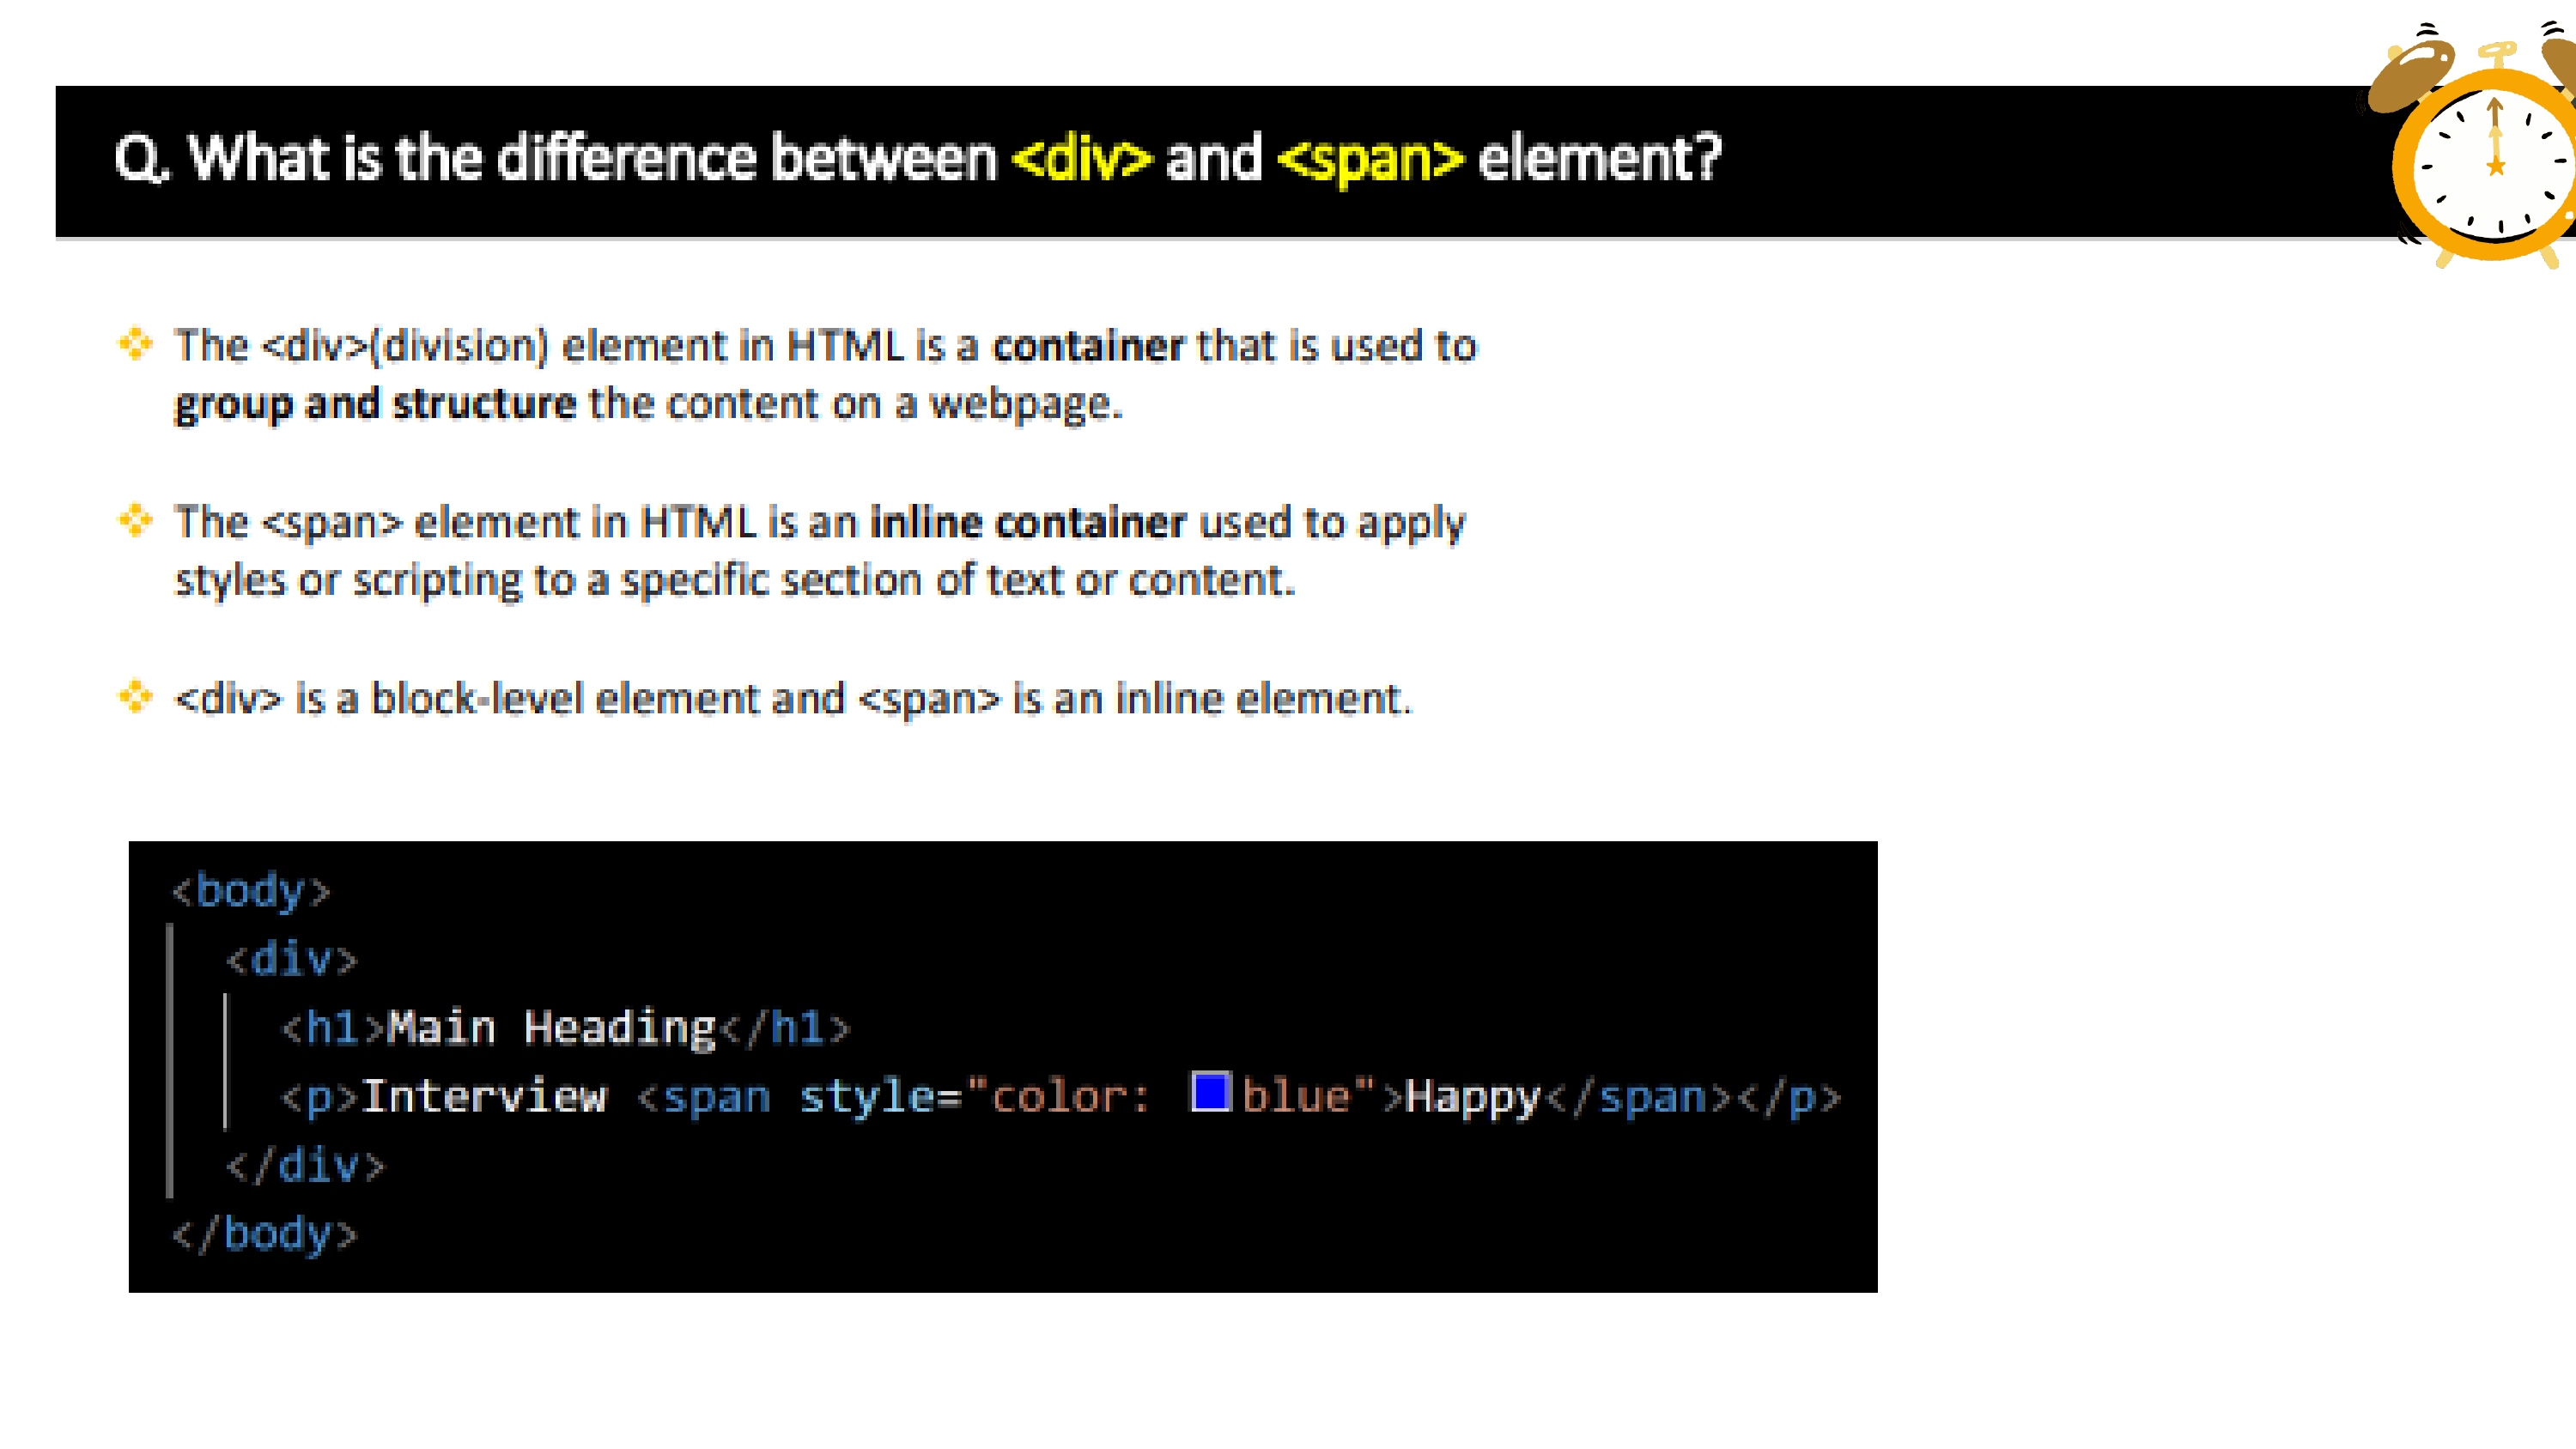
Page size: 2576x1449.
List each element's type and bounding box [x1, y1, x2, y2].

text_box [2355, 21, 2576, 270]
text_box [55, 86, 2576, 1449]
